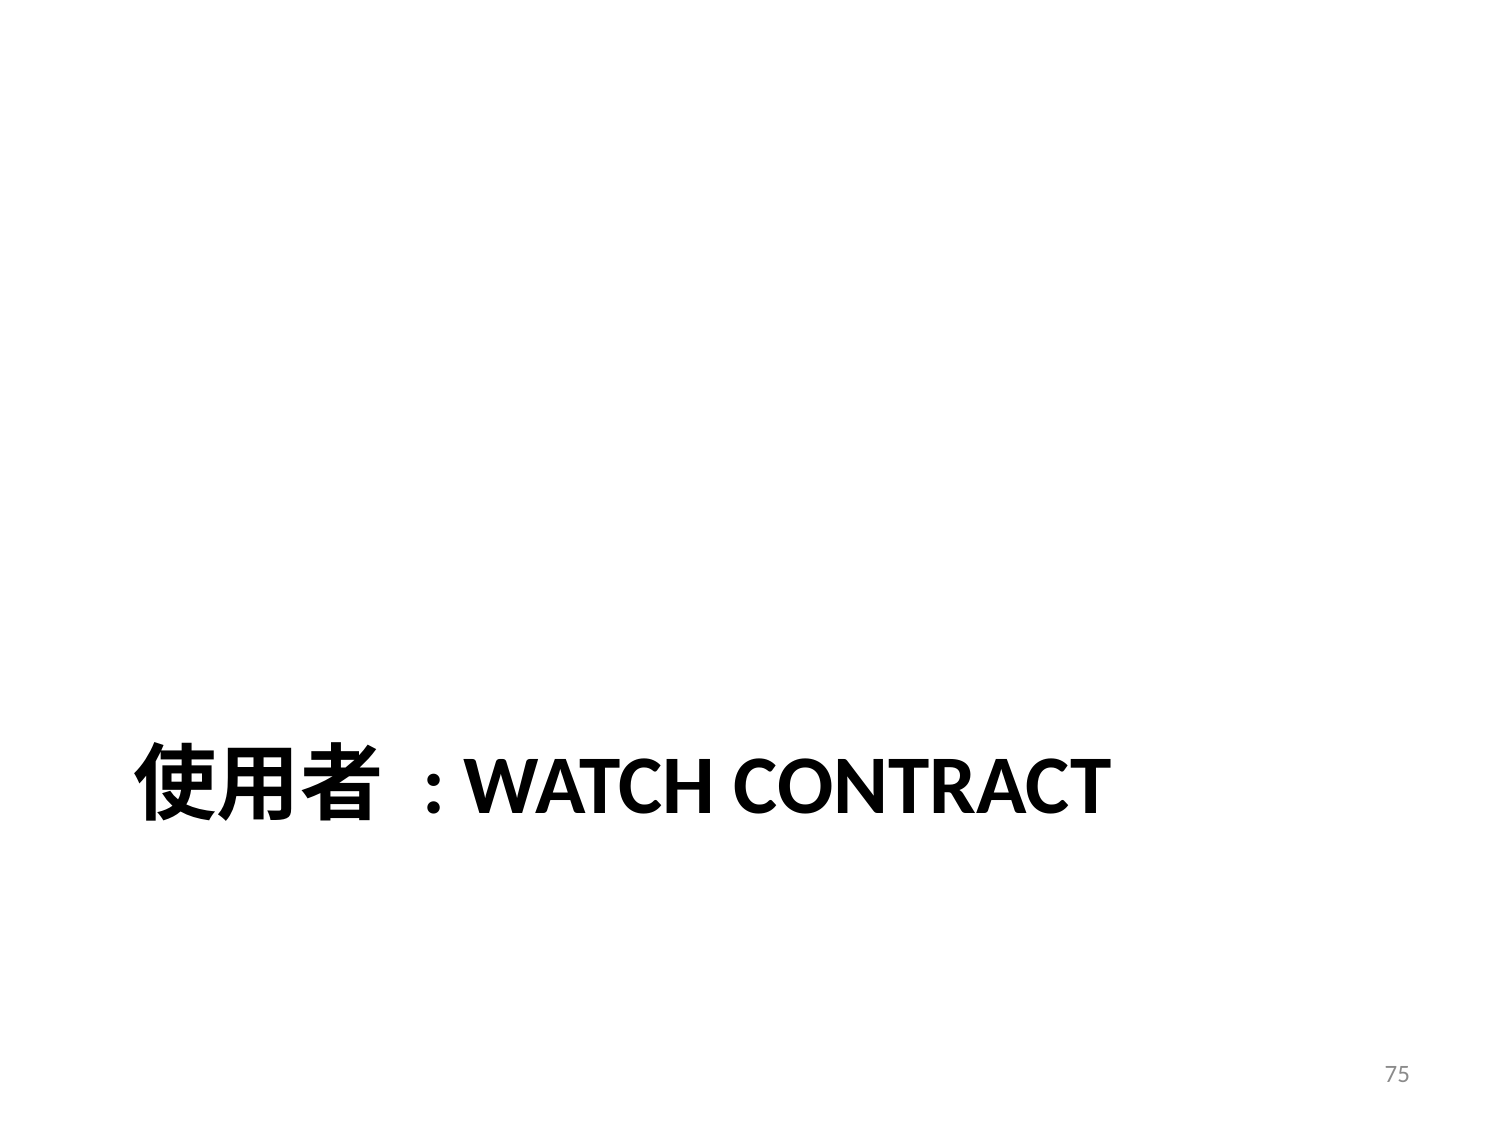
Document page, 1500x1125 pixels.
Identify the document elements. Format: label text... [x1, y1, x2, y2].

slide_number 75 [1074, 1042, 1425, 1103]
title 使用者 : Watch Contract [118, 722, 1394, 947]
